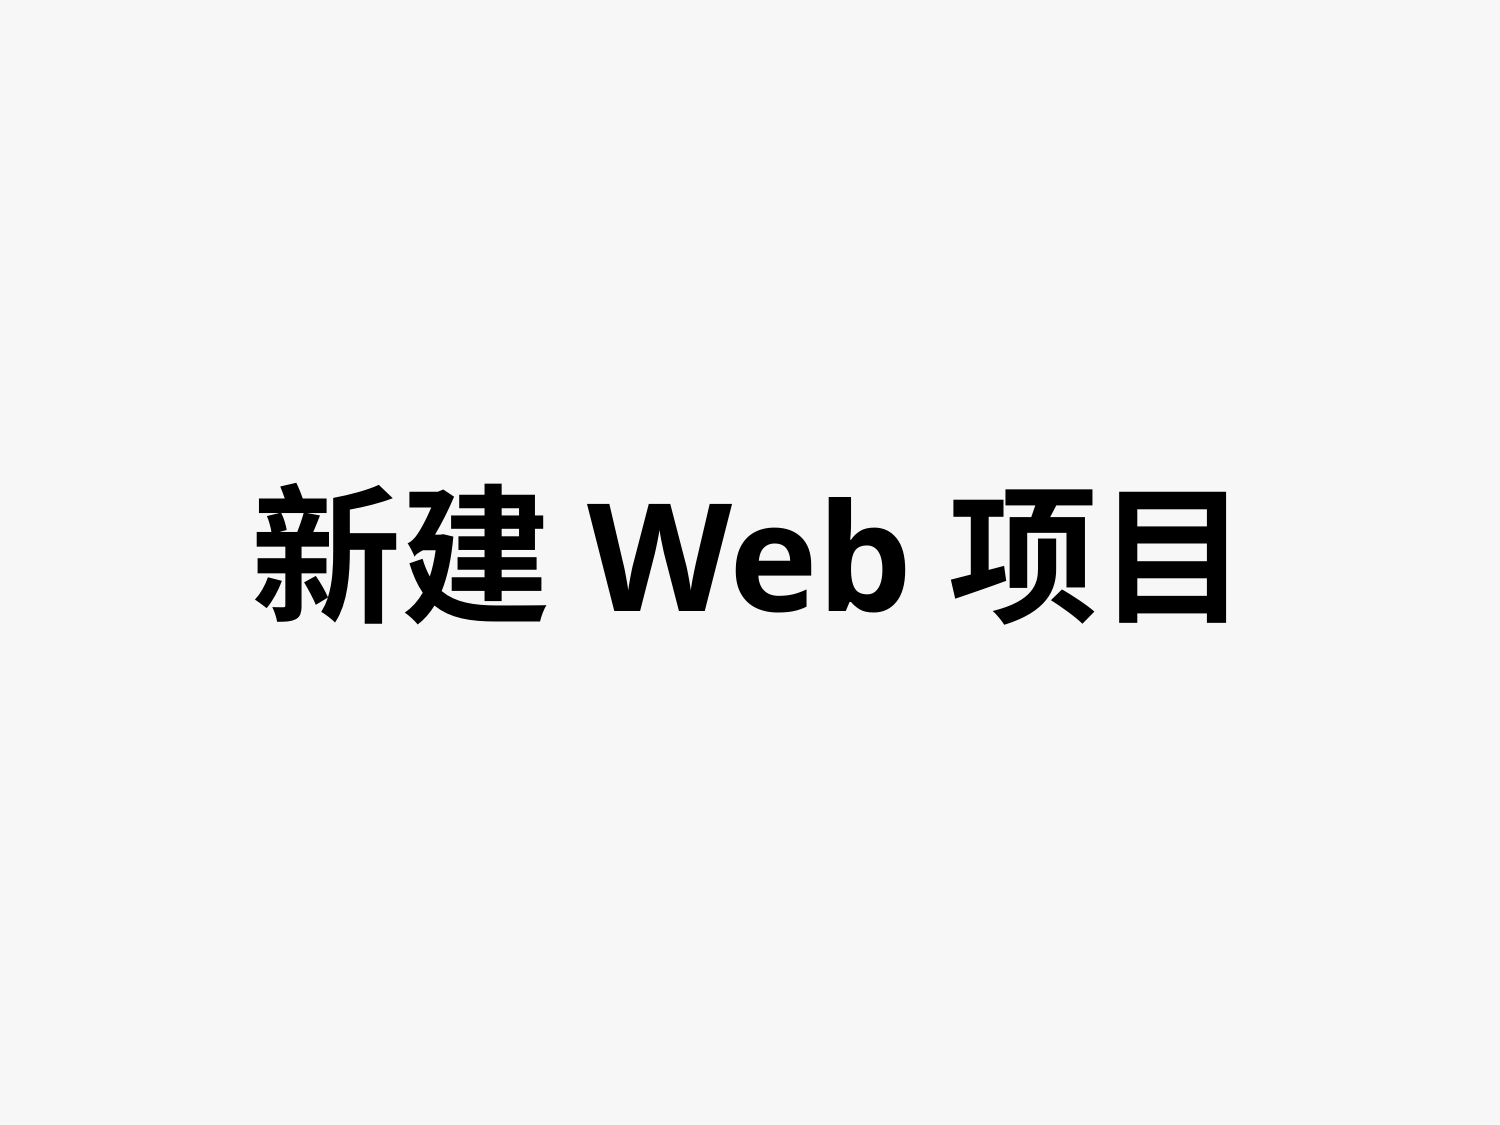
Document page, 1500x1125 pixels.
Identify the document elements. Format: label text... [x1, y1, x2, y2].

title 新建Web项目 [0, 0, 1500, 1125]
